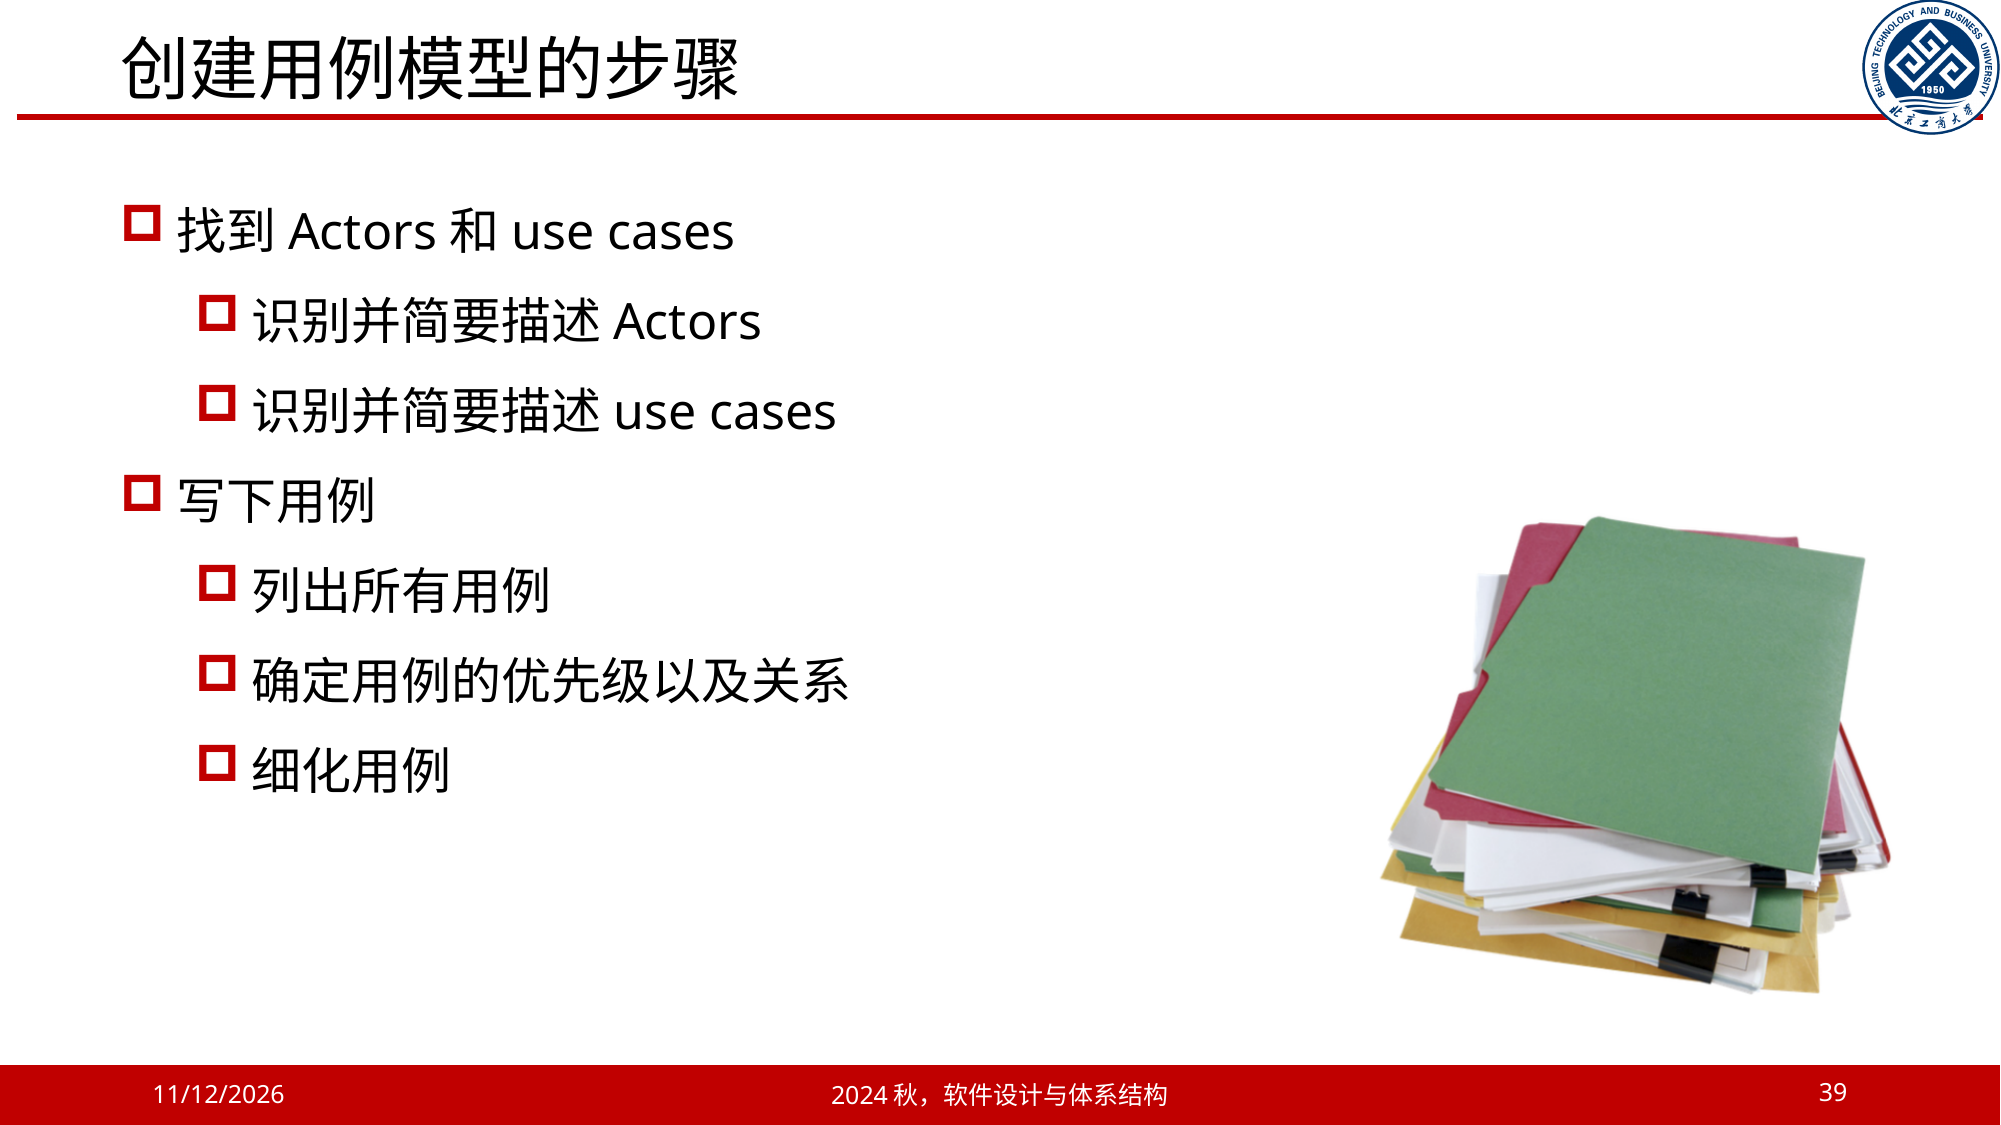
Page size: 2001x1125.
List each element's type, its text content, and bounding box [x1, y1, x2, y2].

title 创建用例模型的步骤 [105, 27, 1861, 116]
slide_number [137, 1065, 588, 1125]
footer 2024秋，软件设计与体系结构 [662, 1065, 1338, 1125]
text_box [0, 1063, 2000, 1125]
slide_number 39 [1412, 1063, 1863, 1124]
text_box 找到Actors和use cases 识别并简要描述Actors 识别并简要描述use cases 写下用例 列出所有用例 确定用例的优先级以及关系 细化用例 [105, 162, 1863, 807]
picture [1361, 495, 1913, 1020]
picture [1861, 0, 2000, 135]
